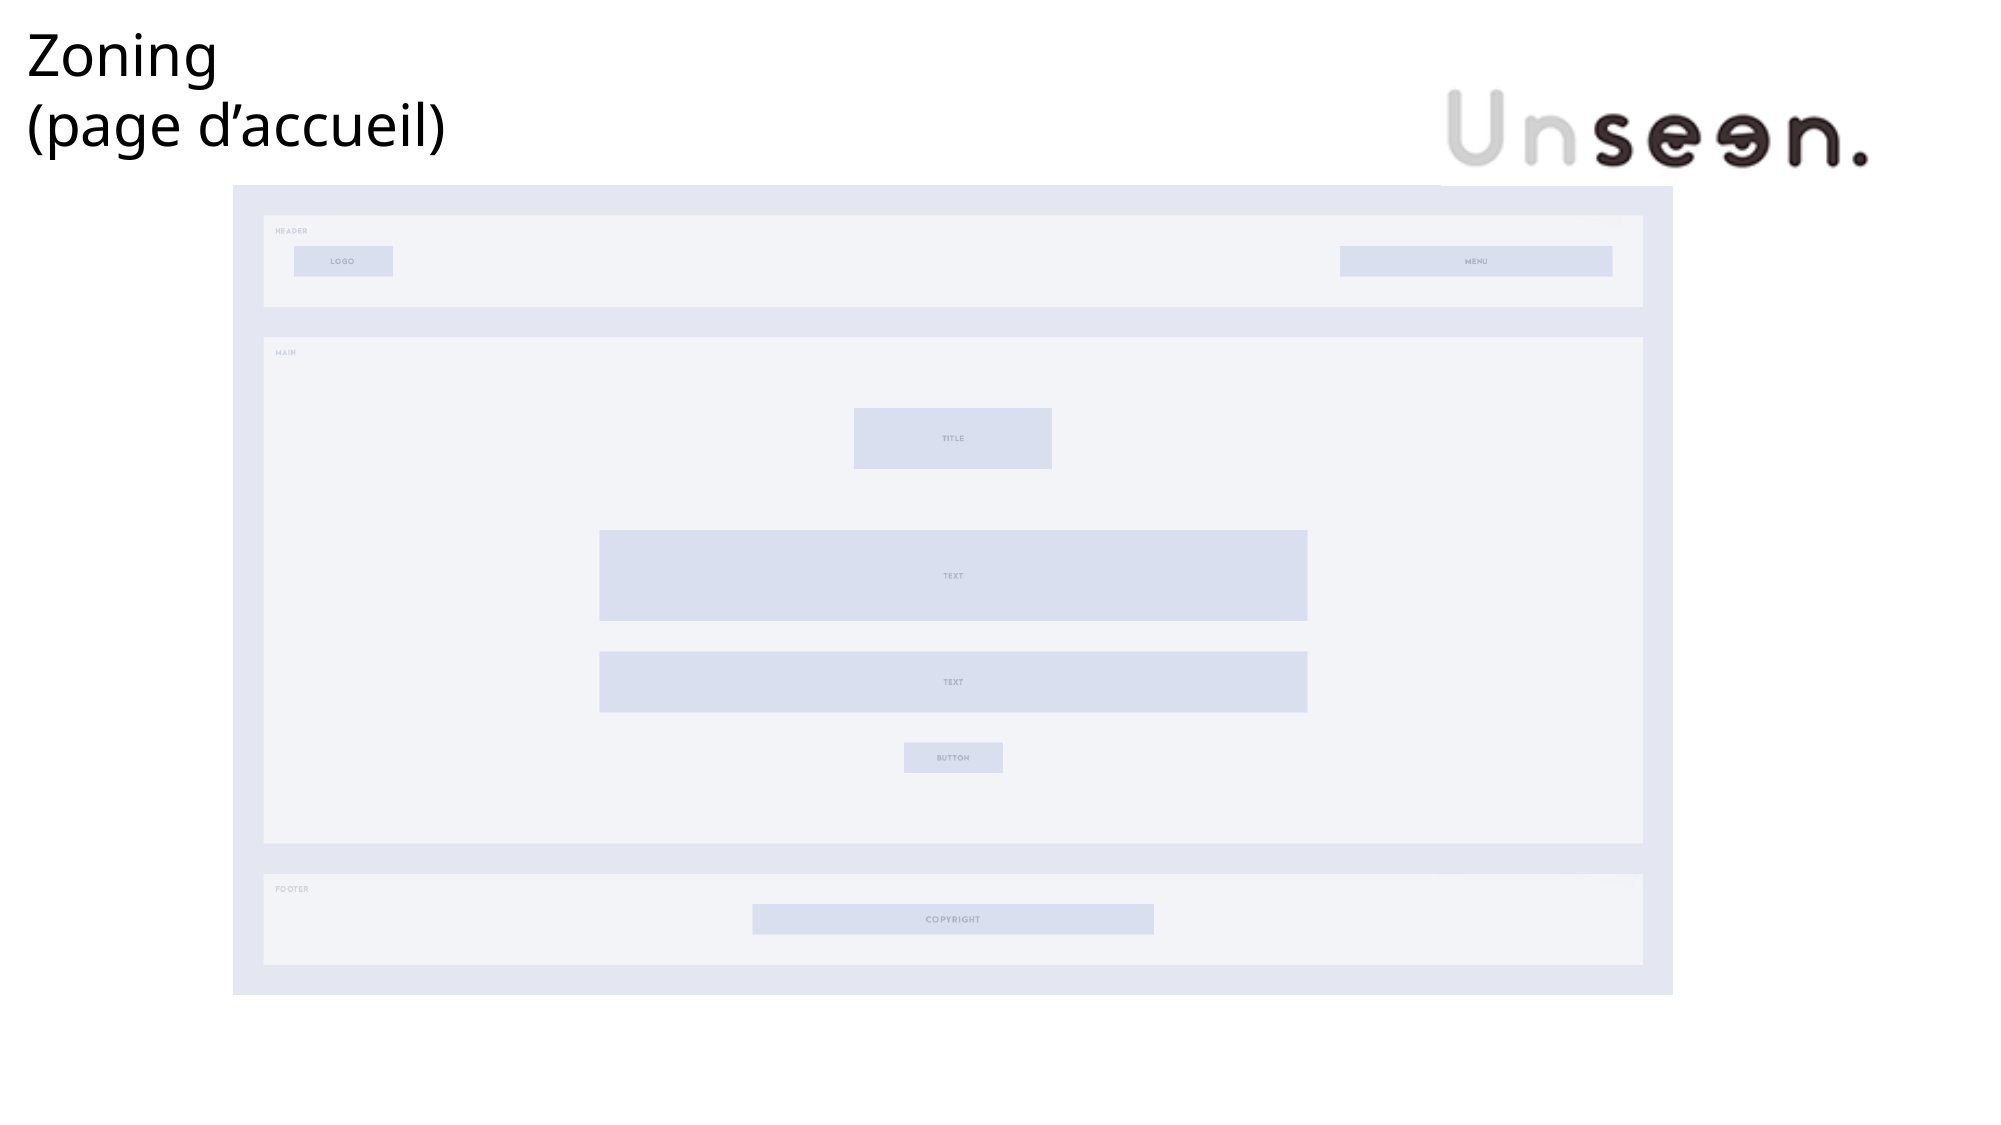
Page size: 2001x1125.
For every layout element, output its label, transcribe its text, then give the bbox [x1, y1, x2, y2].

text_box Zoning (page d’accueil) [12, 11, 645, 166]
picture [233, 73, 1875, 996]
